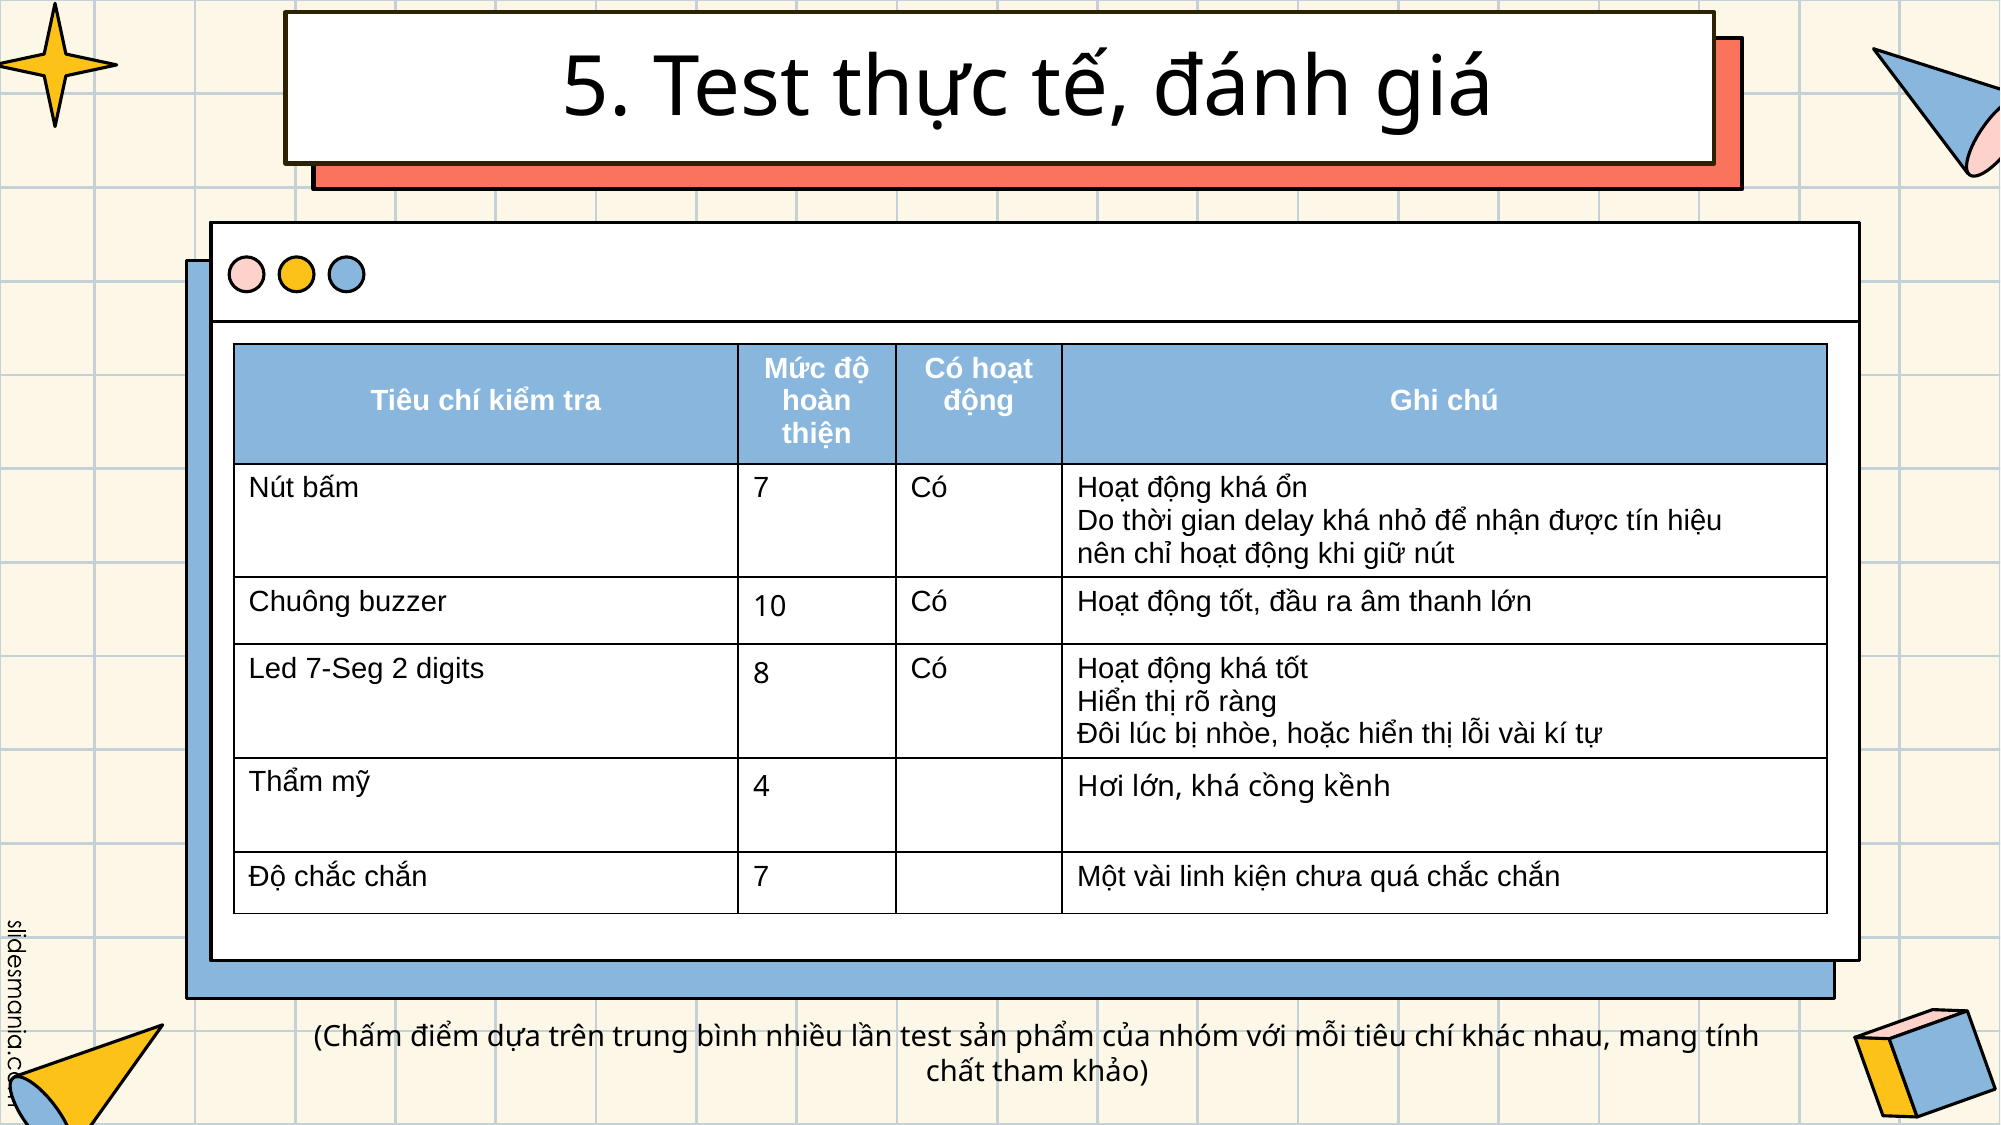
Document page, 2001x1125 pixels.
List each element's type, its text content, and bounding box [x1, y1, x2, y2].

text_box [47, 991, 144, 1125]
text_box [1894, 12, 1990, 182]
text_box [0, 3, 117, 127]
text_box (Chấm điểm dựa trên trung bình nhiều lần test sản phẩm của nhóm với mỗi tiêu chí khác nhau, mang tính chất tham khảo) [298, 1010, 1777, 1095]
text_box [185, 222, 1860, 999]
text_box [1716, 36, 1744, 44]
text_box 5. Test thực tế, đánh giá [302, 44, 1755, 139]
text_box [283, 10, 1716, 166]
text_box [311, 139, 1744, 191]
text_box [1867, 1014, 1983, 1112]
